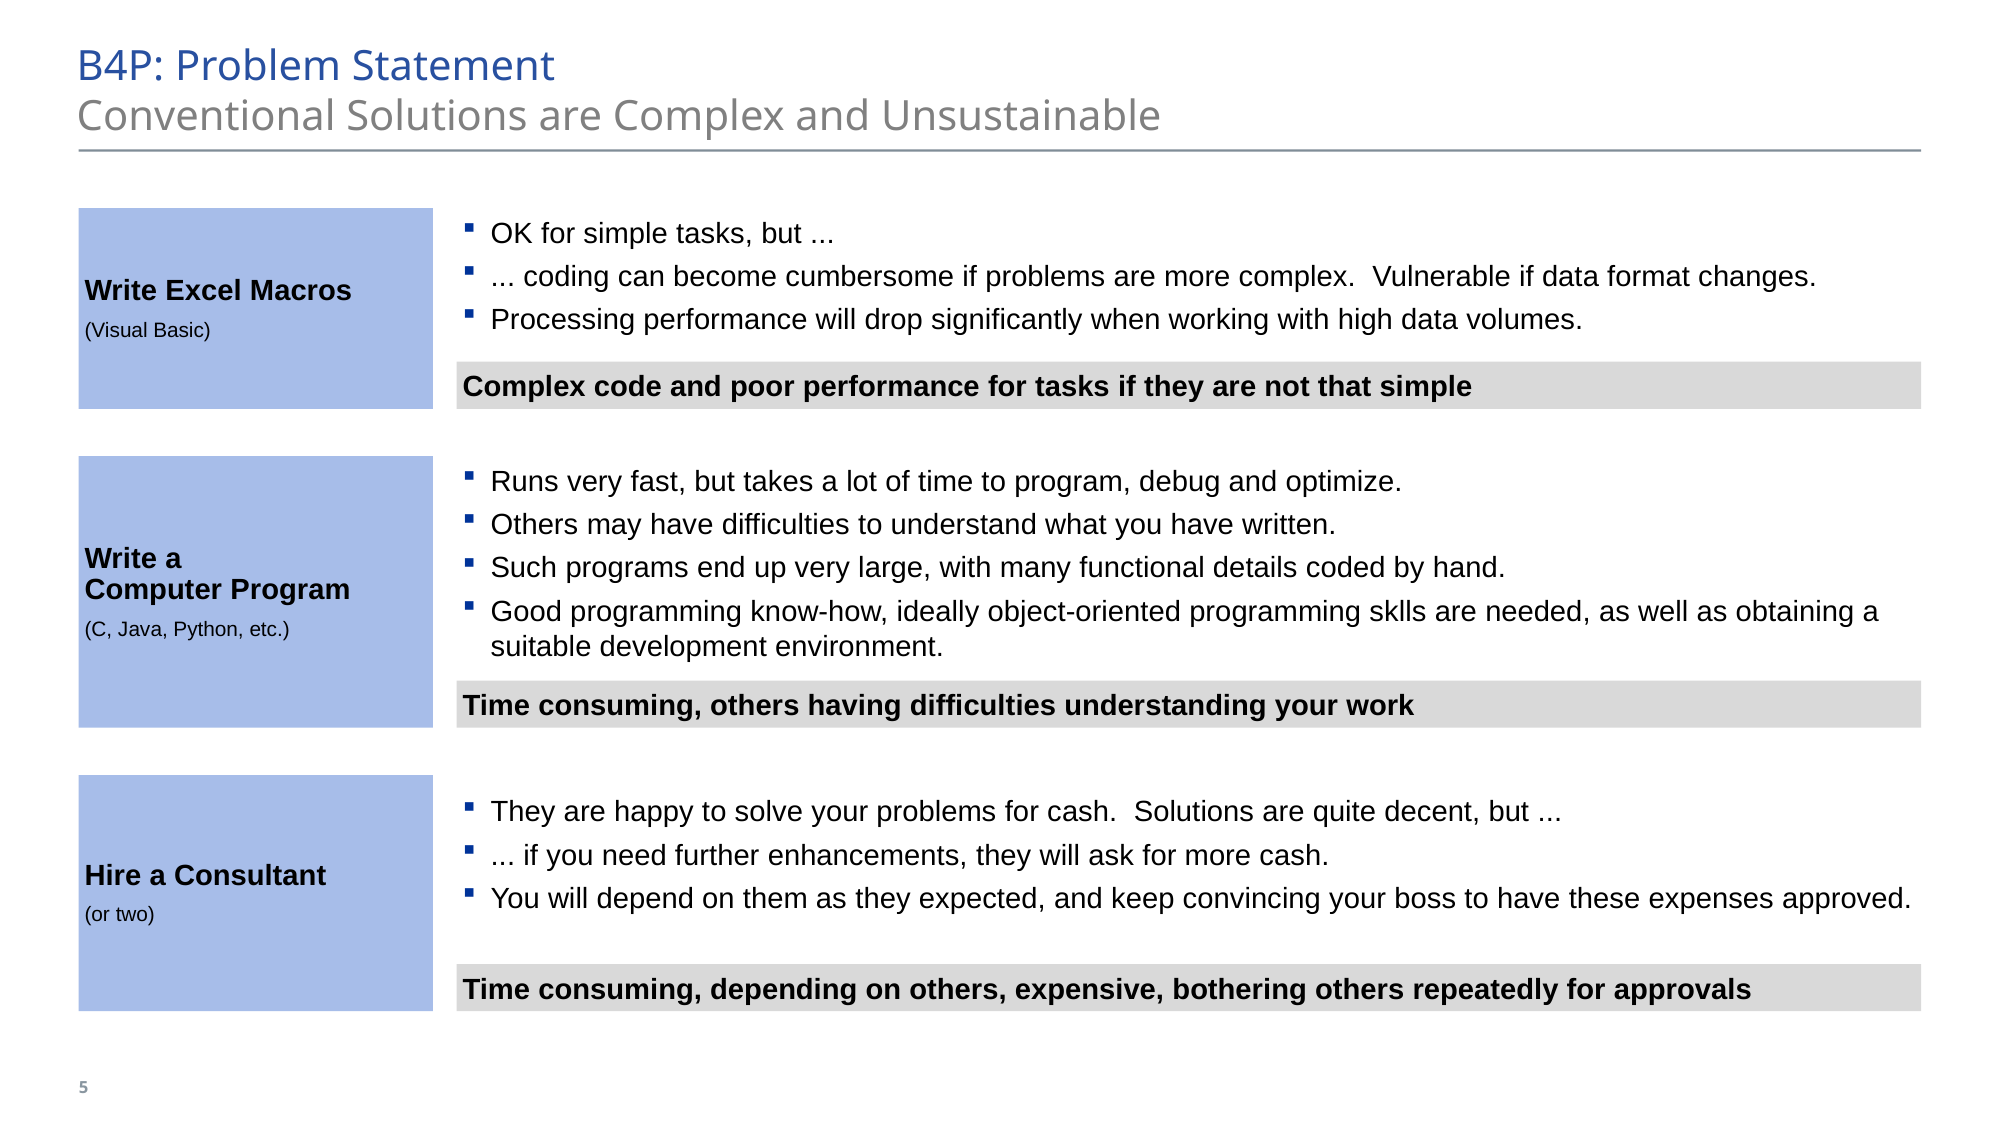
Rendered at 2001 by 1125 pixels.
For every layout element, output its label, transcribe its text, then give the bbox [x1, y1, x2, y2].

text_box They are happy to solve your problems for cash. Solutions are quite decent, but ... ... if you need further enhancements, they will ask for more cash. You will depend on them as they expected, and keep convincing your boss to have these expenses approved. [455, 785, 1923, 954]
text_box Runs very fast, but takes a lot of time to program, debug and optimize. Others may have difficulties to understand what you have written. Such programs end up very large, with many functional details coded by hand. Good programming know-how, ideally object-oriented programming sklls are needed, as well as obtaining a suitable development environment. [455, 454, 1923, 624]
text_box Write Excel Macros (Visual Basic) [77, 206, 435, 411]
text_box Time consuming, others having difficulties understanding your work [455, 678, 1923, 730]
text_box Time consuming, depending on others, expensive, bothering others repeatedly for approvals [455, 962, 1923, 1013]
text_box Hire a Consultant (or two) [77, 773, 435, 1013]
text_box OK for simple tasks, but ... ... coding can become cumbersome if problems are more complex. Vulnerable if data format changes. Processing performance will drop significantly when working with high data volumes. [455, 206, 1923, 376]
text_box Write a Computer Program (C, Java, Python, etc.) [77, 454, 435, 730]
text_box Complex code and poor performance for tasks if they are not that simple [455, 376, 1923, 411]
title B4P: Problem Statement Conventional Solutions are Complex and Unsustainable [76, 30, 1920, 149]
